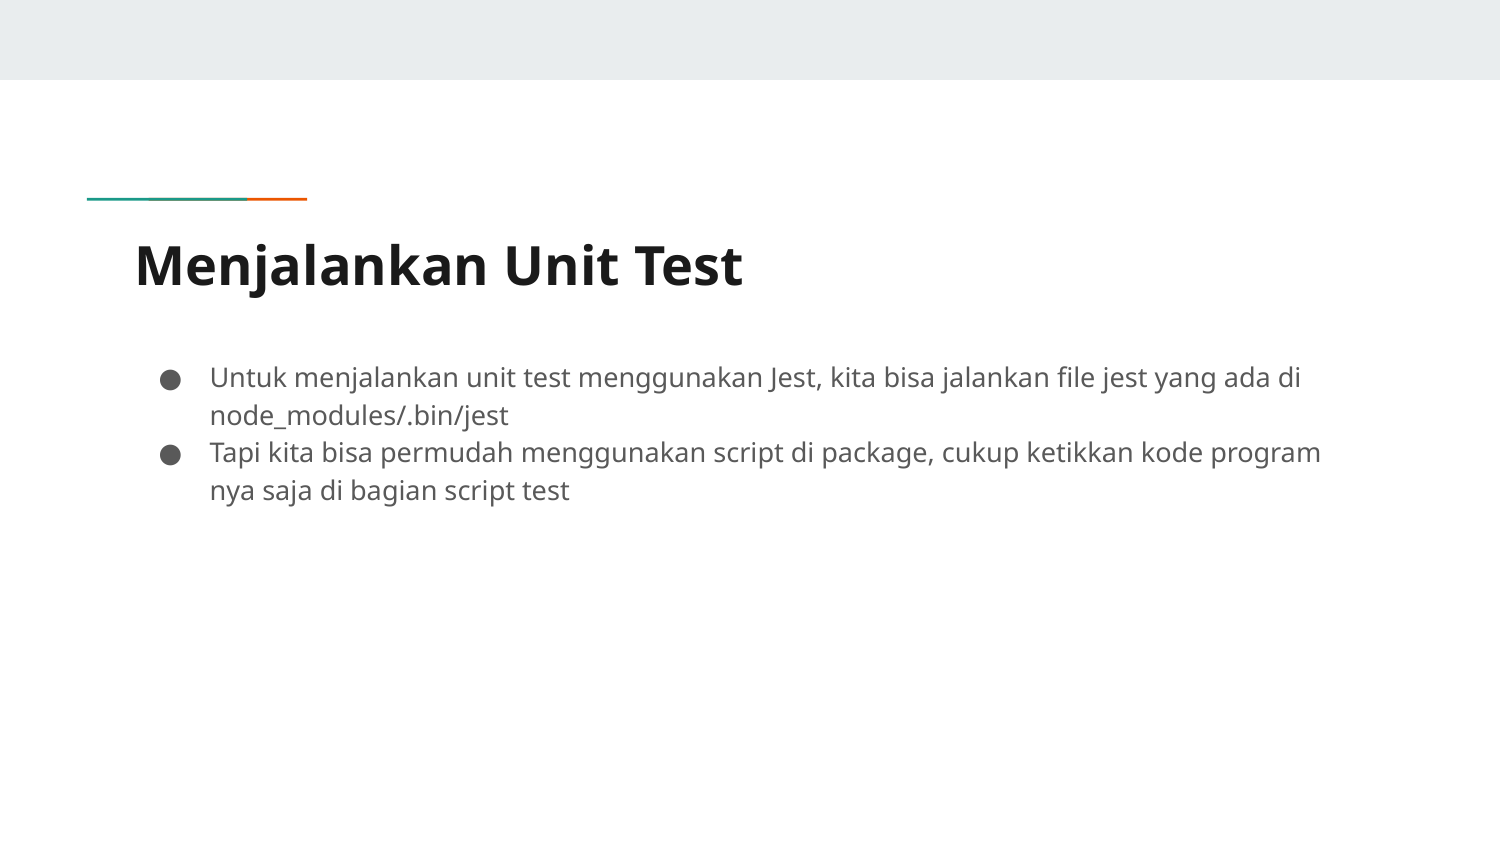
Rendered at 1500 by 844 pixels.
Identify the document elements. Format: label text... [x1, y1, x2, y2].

title Menjalankan Unit Test [119, 216, 1381, 305]
list Untuk menjalankan unit test menggunakan Jest, kita bisa jalankan file jest yang ada di node_modules/.bin/jest Tapi kita bisa permudah menggunakan script di package, cukup ketikkan kode program nya saja di bagian script test [119, 341, 1381, 712]
